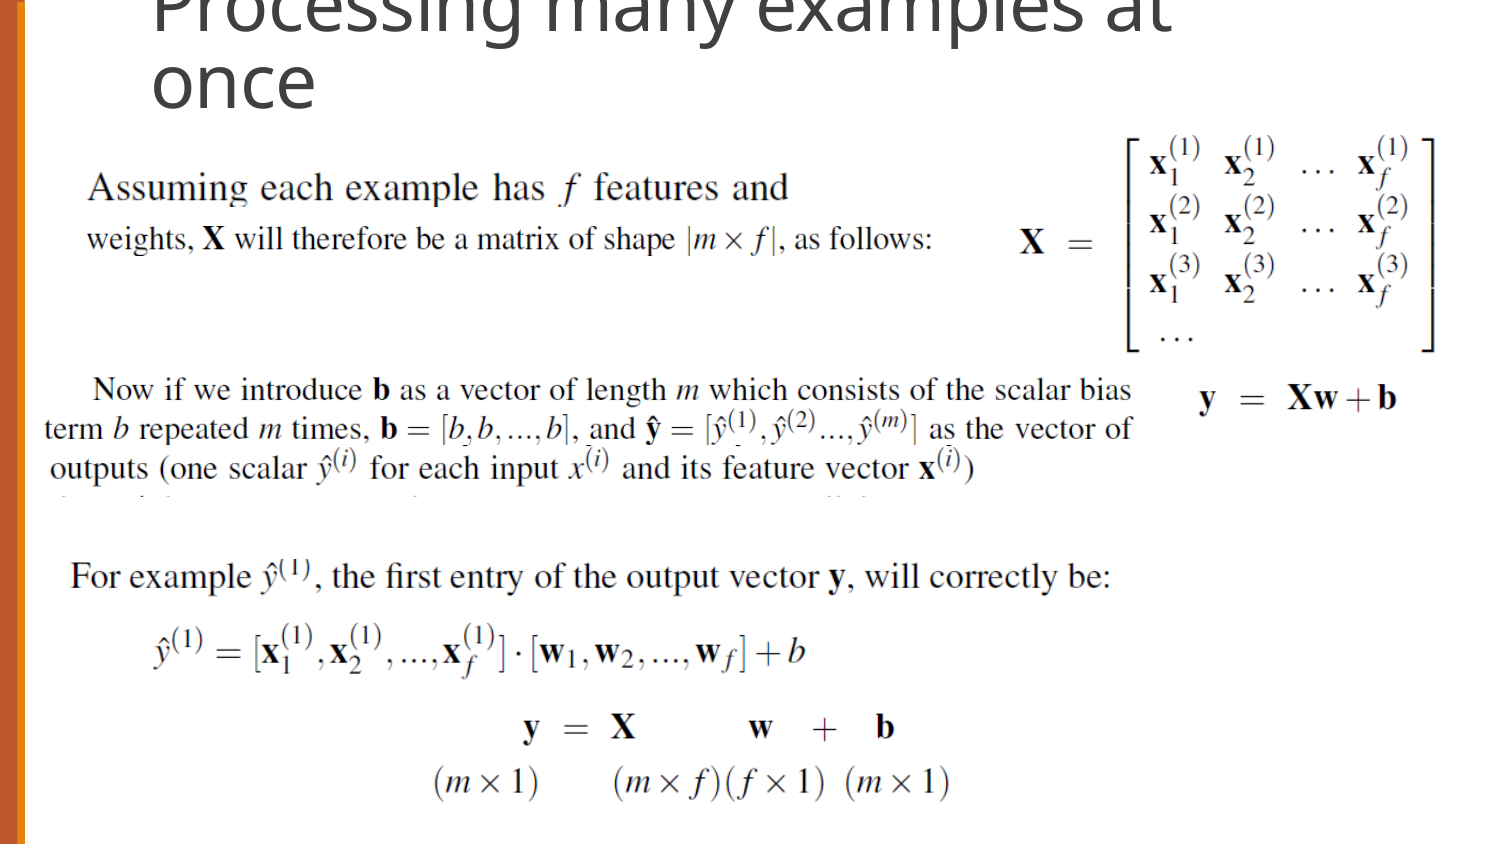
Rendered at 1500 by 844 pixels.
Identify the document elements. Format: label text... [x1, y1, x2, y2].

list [989, 121, 1479, 373]
picture [36, 358, 1149, 498]
picture [1186, 371, 1413, 438]
picture [61, 558, 1158, 828]
title Processing many examples at once [135, 19, 1373, 132]
picture [86, 226, 938, 256]
picture [74, 166, 788, 207]
